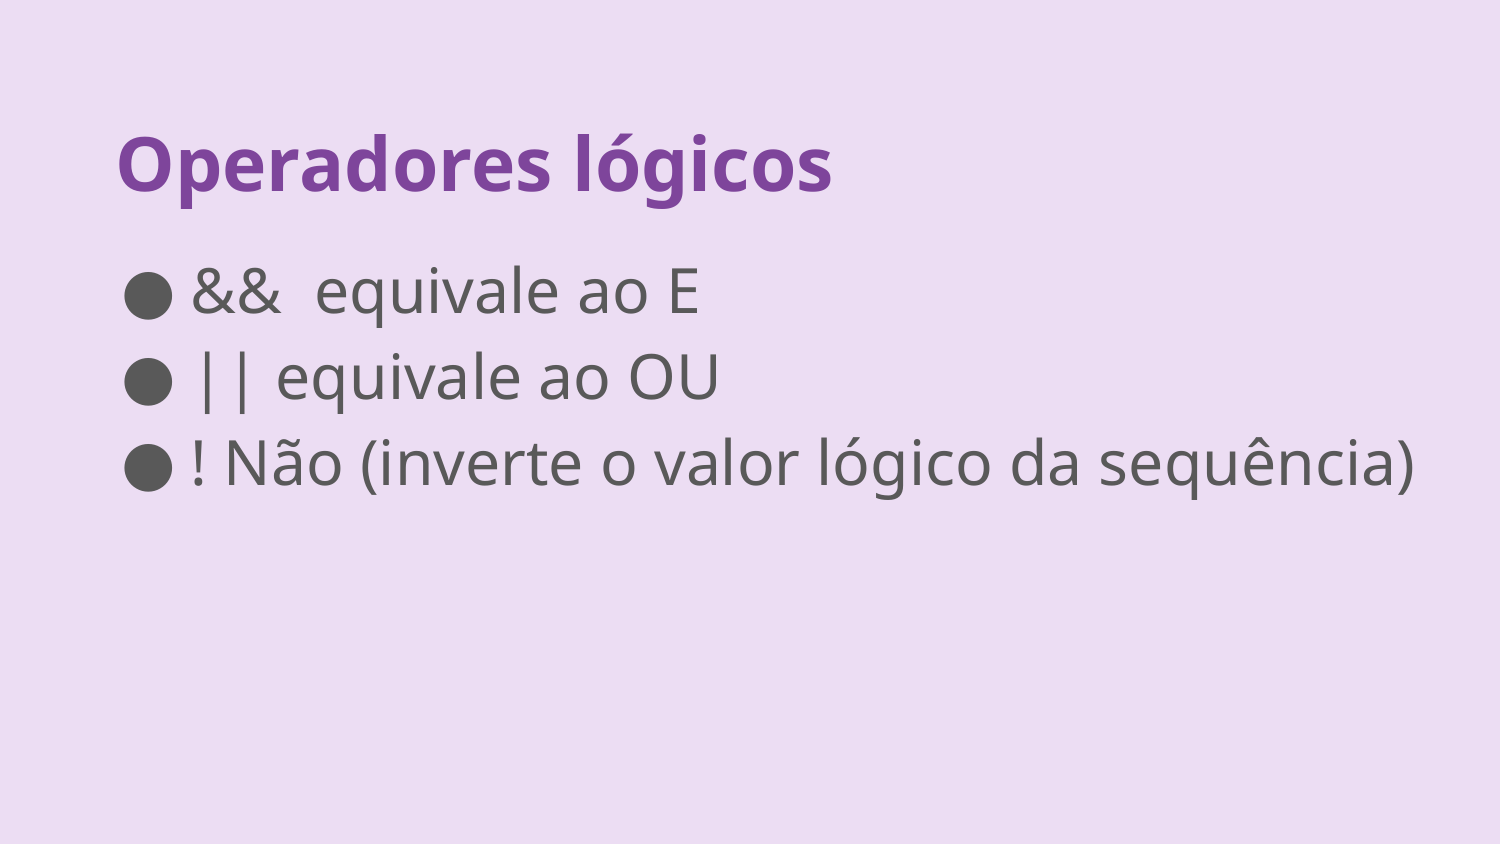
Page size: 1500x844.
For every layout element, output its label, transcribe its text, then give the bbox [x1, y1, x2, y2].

list Operadores lógicos && equivale ao E || equivale ao OU ! Não (inverte o valor lógico da sequência) [100, 87, 1441, 780]
